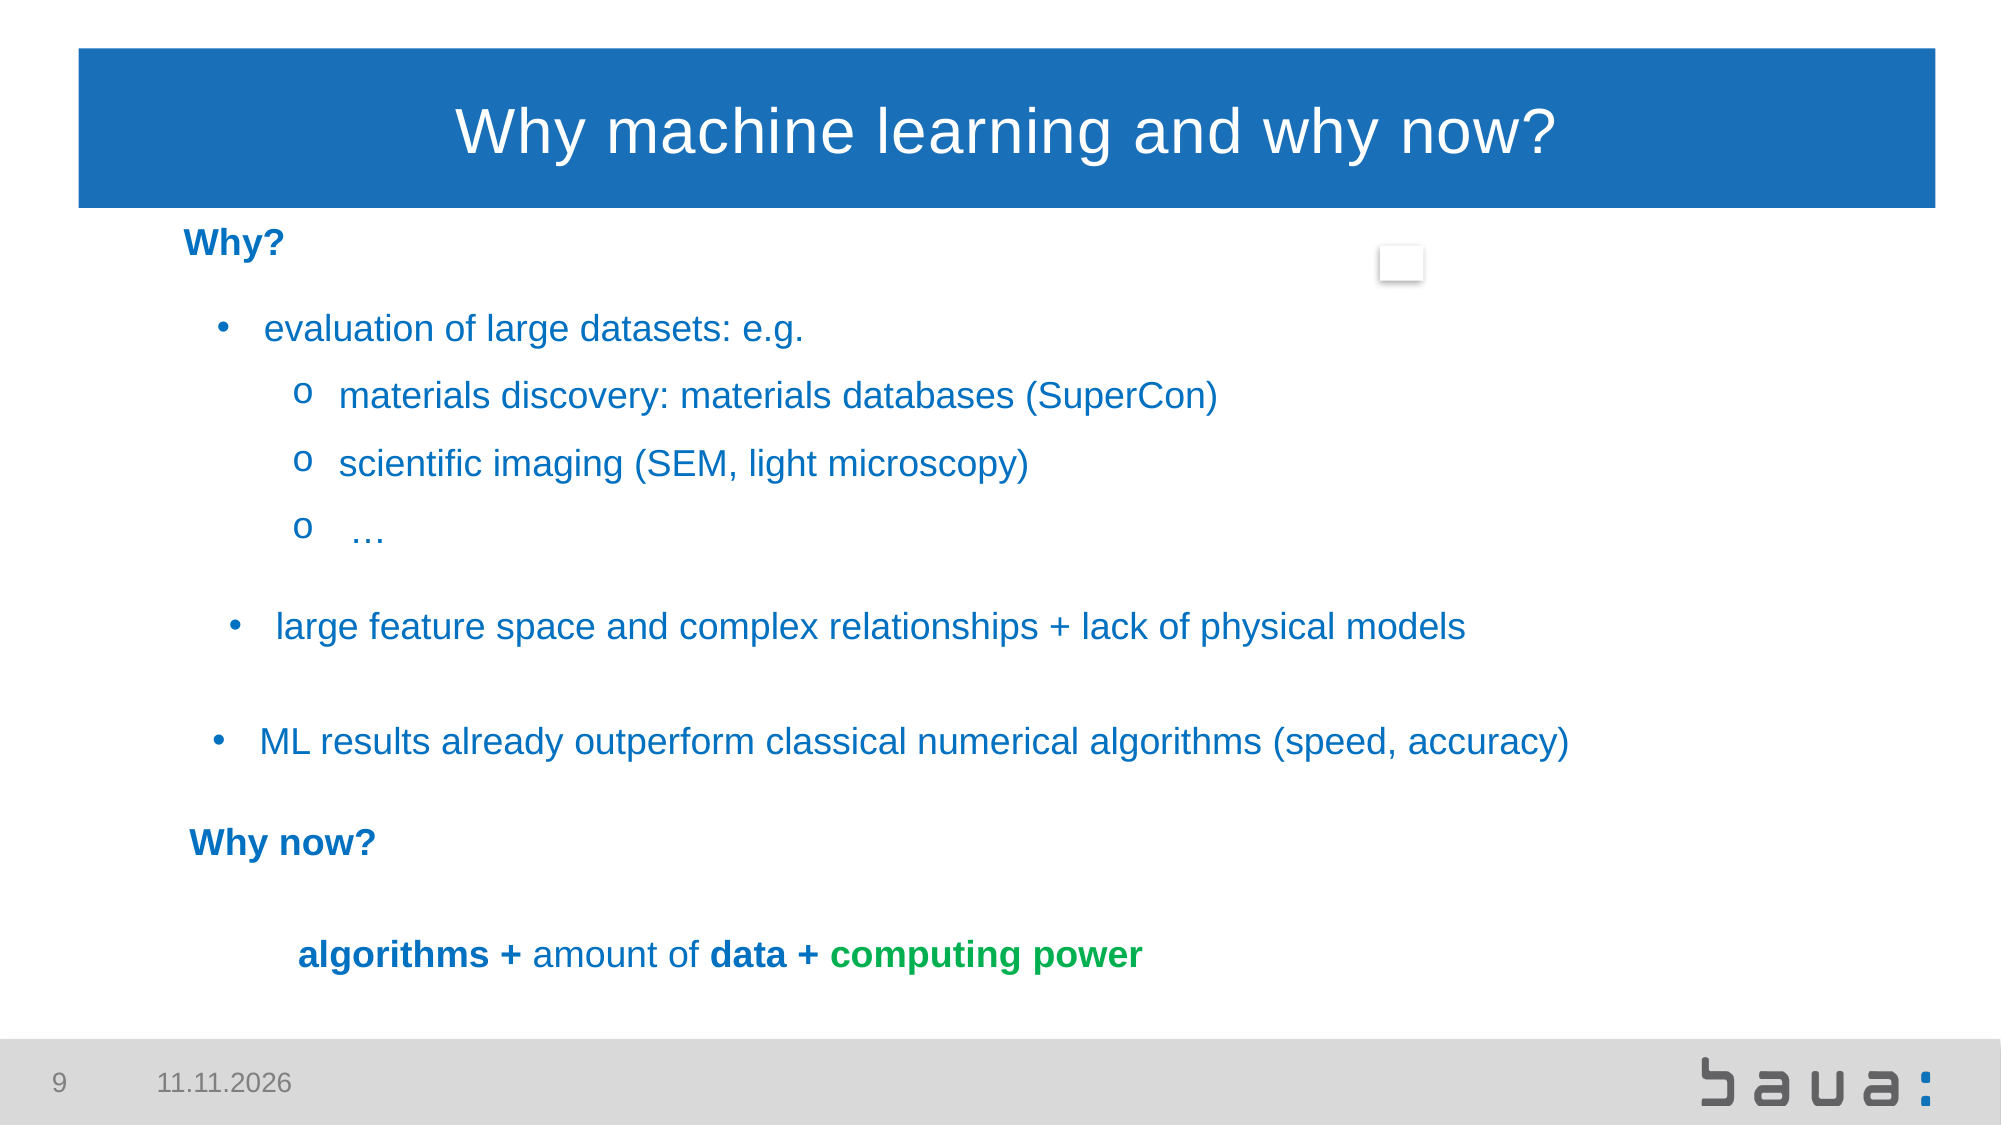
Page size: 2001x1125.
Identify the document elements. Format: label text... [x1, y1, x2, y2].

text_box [196, 245, 1424, 554]
slide_number 9 [51, 1051, 141, 1112]
text_box Why? [168, 210, 301, 271]
text_box algorithms + amount of data + computing power [283, 922, 1234, 983]
text_box ML results already outperform classical numerical algorithms (speed, accuracy) [197, 709, 1586, 769]
text_box Why now? [174, 810, 393, 870]
title Why machine learning and why now? [78, 48, 1936, 208]
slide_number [156, 1051, 362, 1112]
text_box large feature space and complex relationships + lack of physical models [214, 594, 1503, 655]
